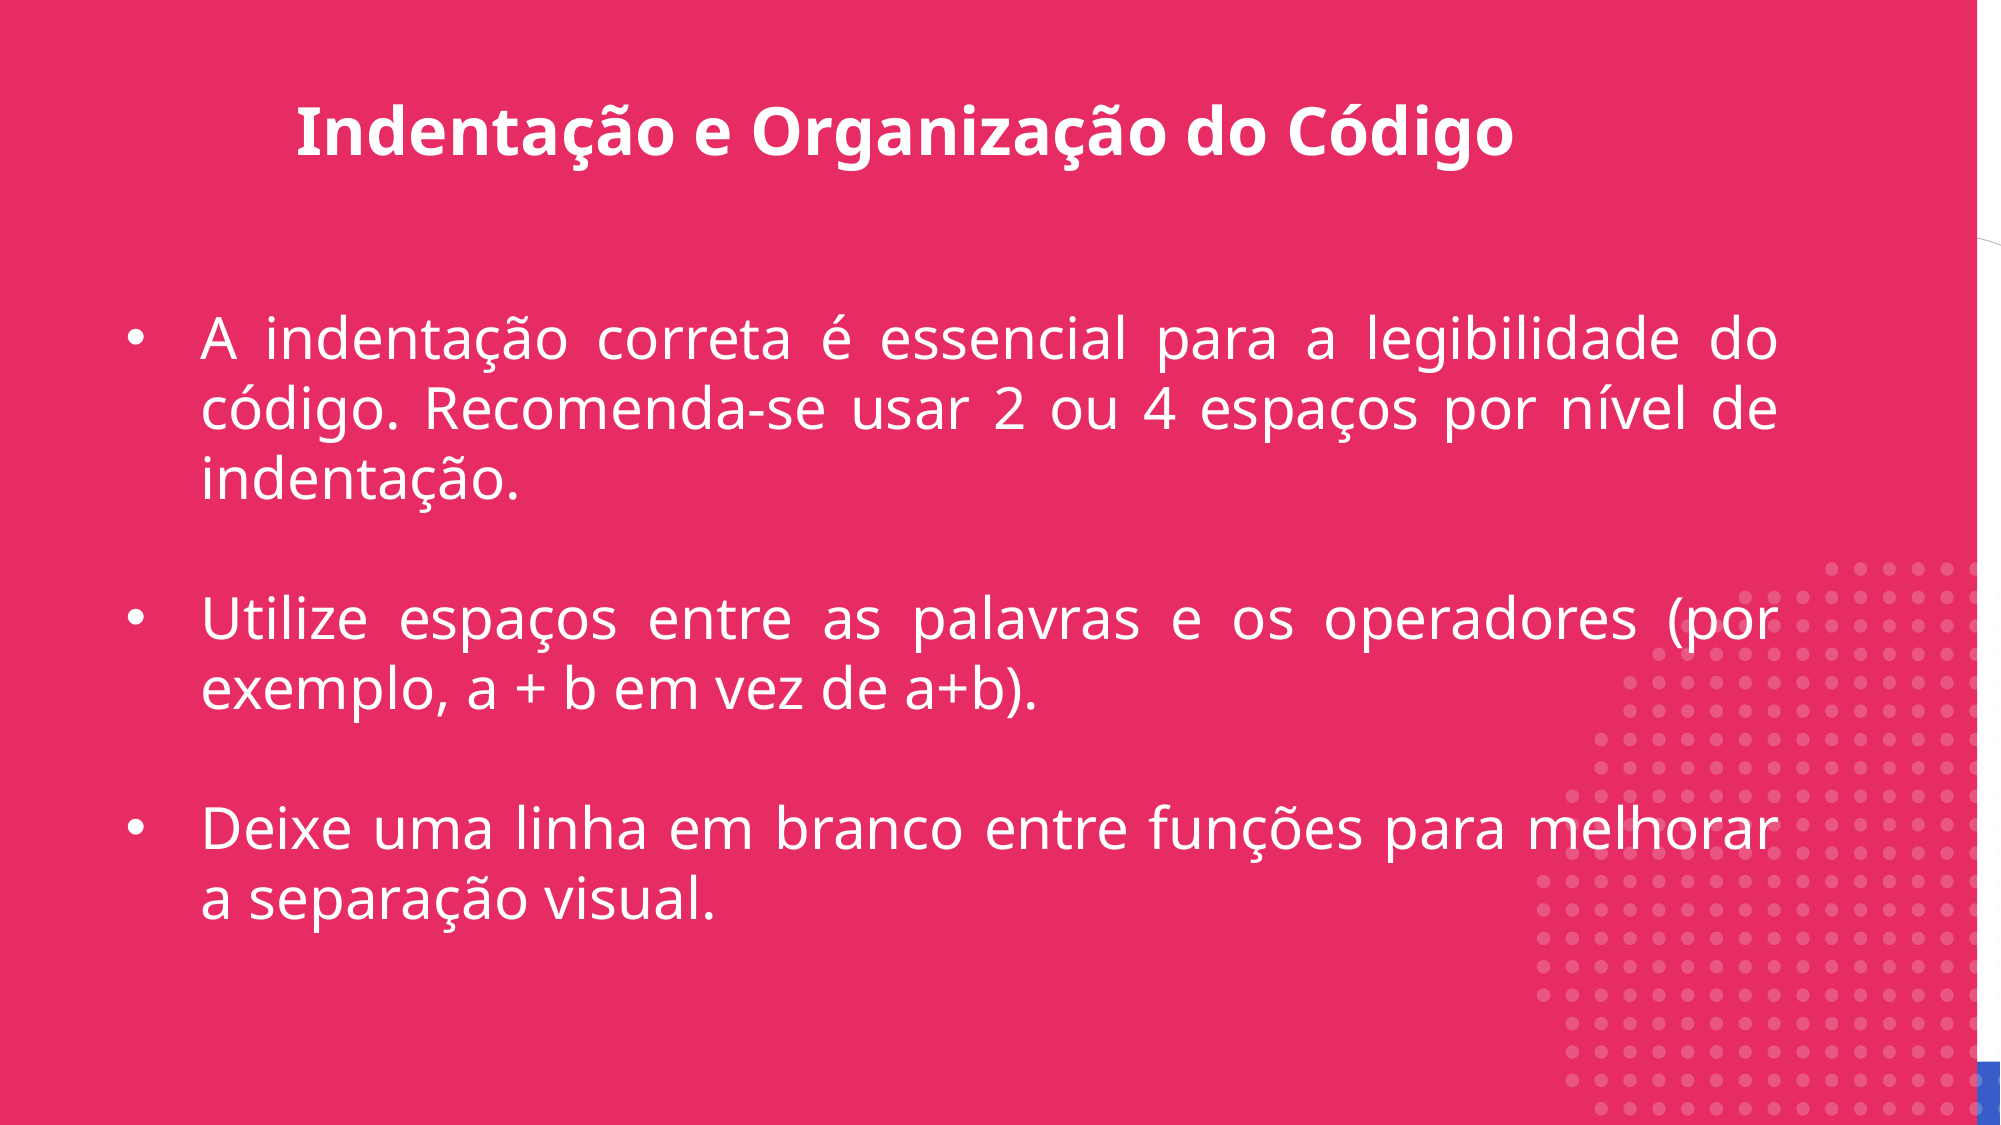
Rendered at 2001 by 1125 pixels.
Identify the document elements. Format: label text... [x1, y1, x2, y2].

text_box A indentação correta é essencial para a legibilidade do código. Recomenda-se usar 2 ou 4 espaços por nível de indentação. Utilize espaços entre as palavras e os operadores (por exemplo, a + b em vez de a+b). Deixe uma linha em branco entre funções para melhorar a separação visual. [110, 293, 1795, 1009]
picture [1536, 562, 2000, 1125]
text_box [0, 0, 1978, 1125]
text_box Indentação e Organização do Código [281, 81, 1844, 177]
